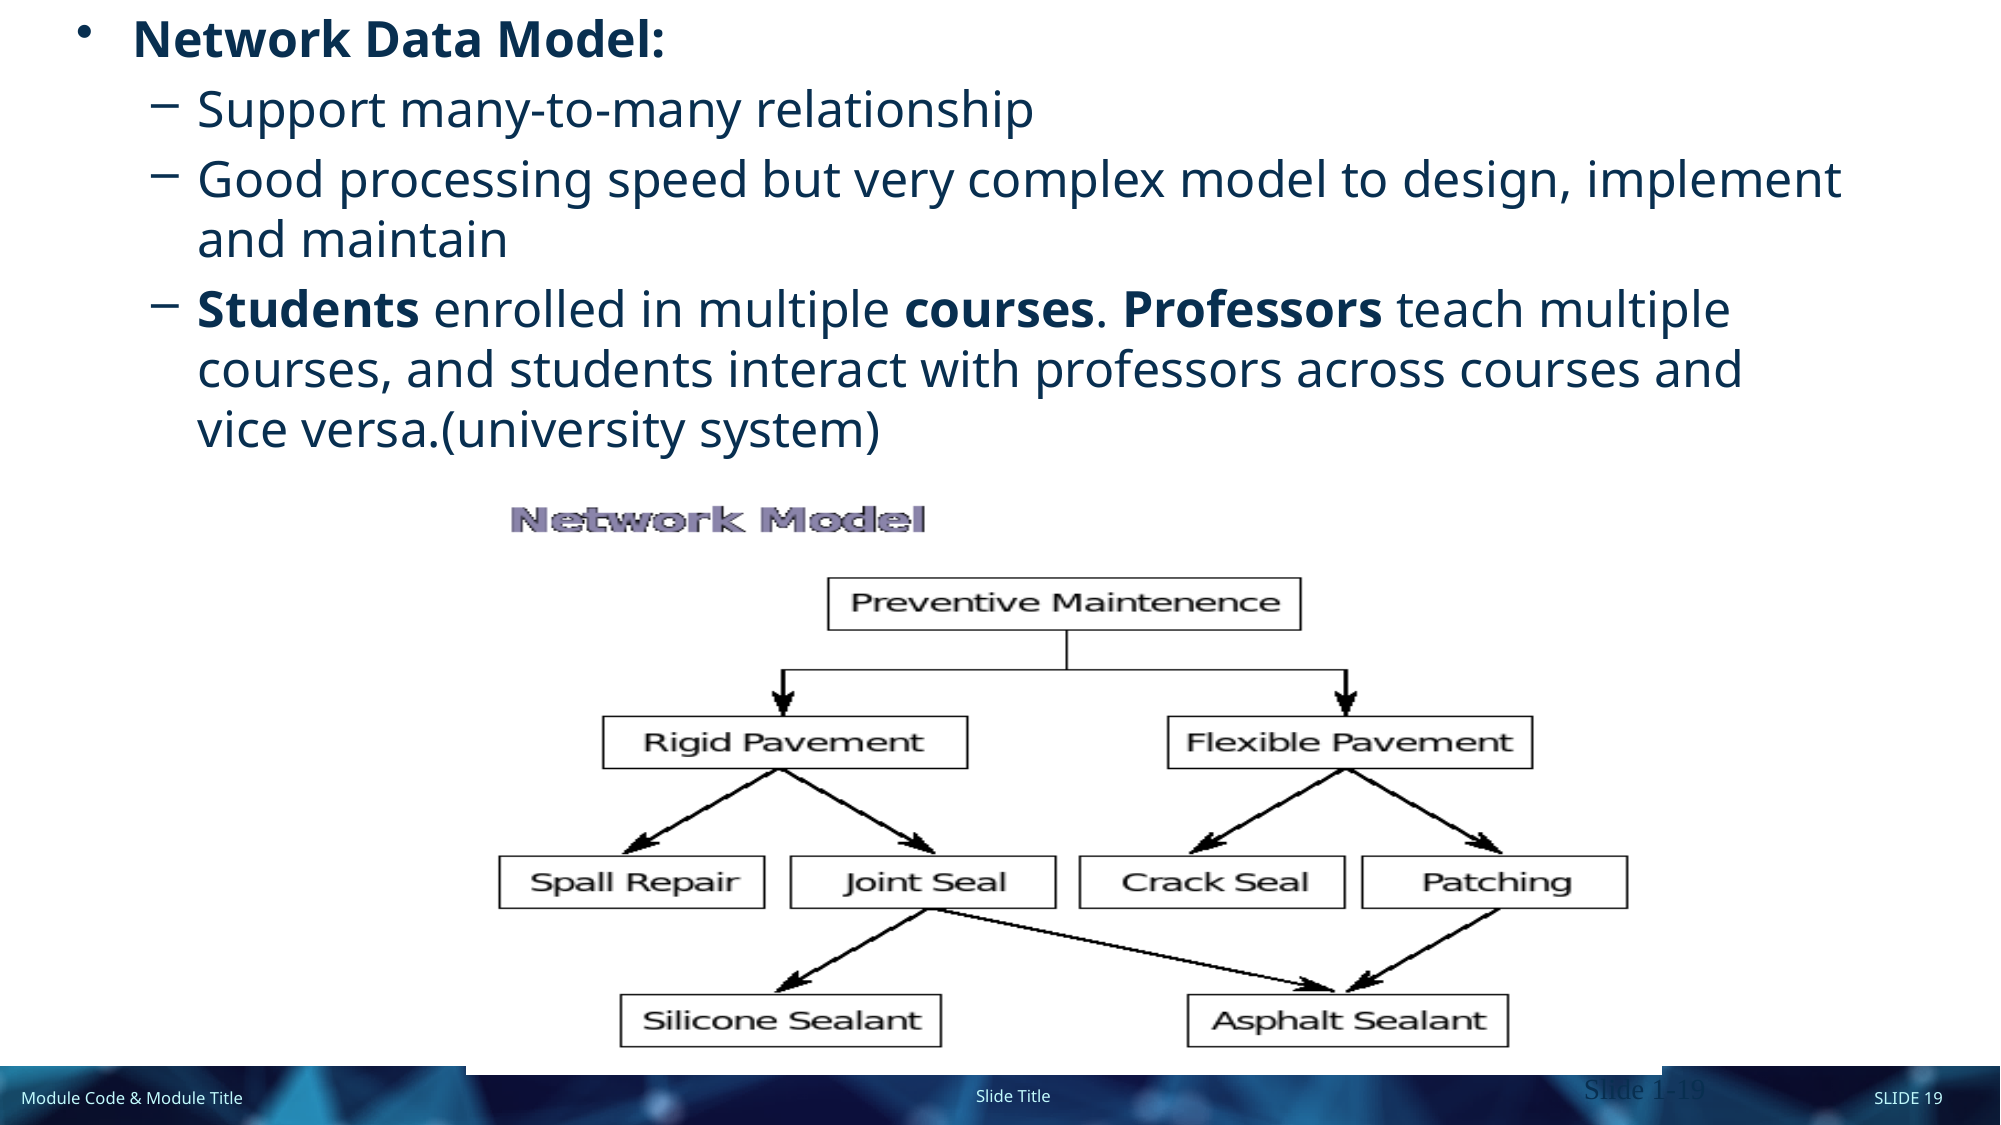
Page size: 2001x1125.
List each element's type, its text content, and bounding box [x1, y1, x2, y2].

picture [0, 487, 2000, 1125]
footer [523, 1083, 1273, 1113]
list Network Data Model: Support many-to-many relationship Good processing speed but very complex model to design, implement and maintain Students enrolled in multiple courses. Professors teach multiple courses, and students interact with professors across courses and vice versa.(university system) [60, 0, 1861, 792]
slide_number Slide 1-19 [1569, 1062, 1986, 1113]
